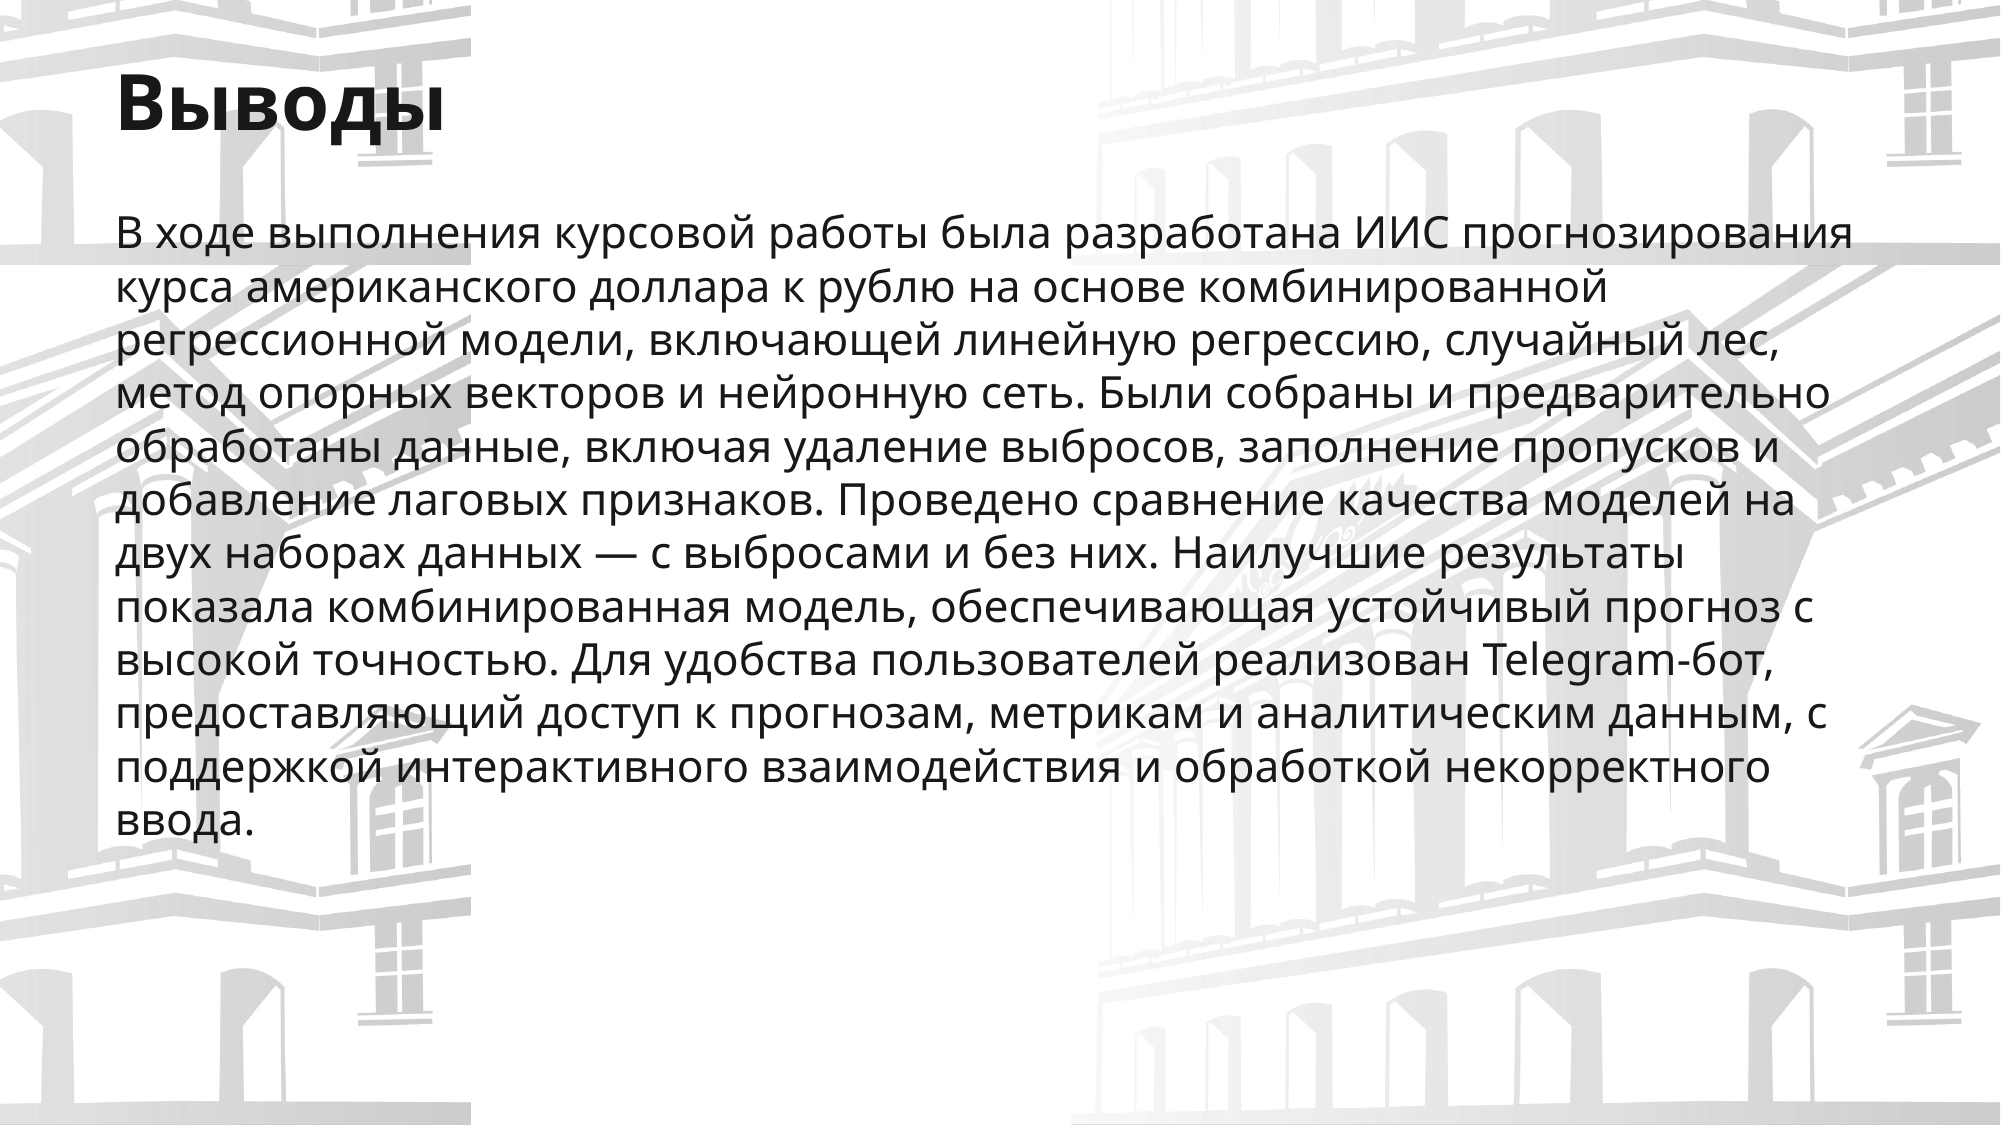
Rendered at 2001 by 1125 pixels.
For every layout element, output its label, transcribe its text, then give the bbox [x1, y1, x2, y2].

title Выводы [99, 45, 1888, 185]
picture [0, 0, 2001, 1125]
list В ходе выполнения курсовой работы была разработана ИИС прогнозирования курса американского доллара к рублю на основе комбинированной регрессионной модели, включающей линейную регрессию, случайный лес, метод опорных векторов и нейронную сеть. Были собраны и предварительно обработаны данные, включая удаление выбросов, заполнение пропусков и добавление лаговых признаков. Проведено сравнение качества моделей на двух наборах данных — с выбросами и без них. Наилучшие результаты показала комбинированная модель, обеспечивающая устойчивый прогноз с высокой точностью. Для удобства пользователей реализован Telegram-бот, предоставляющий доступ к прогнозам, метрикам и аналитическим данным, с поддержкой интерактивного взаимодействия и обработкой некорректного ввода. [99, 196, 1888, 985]
